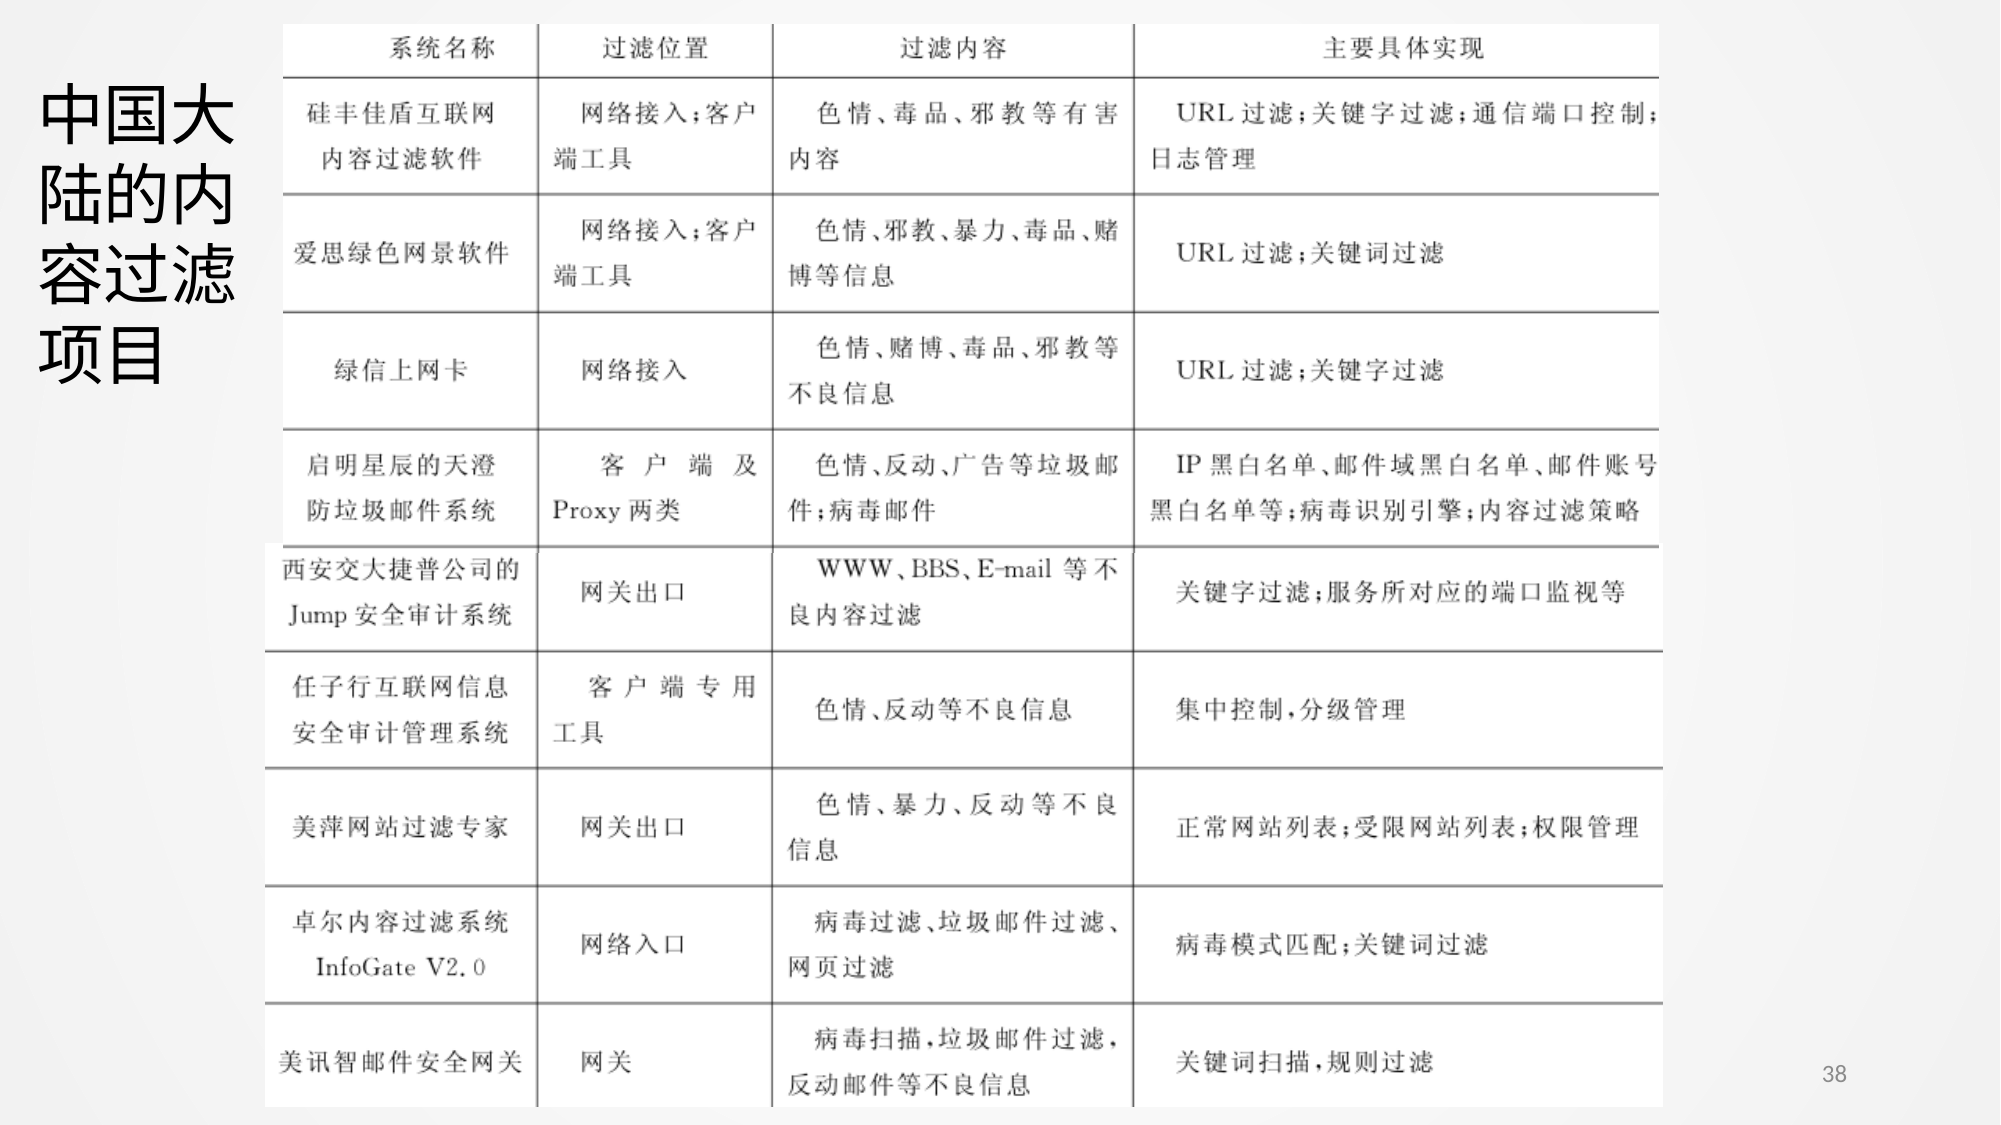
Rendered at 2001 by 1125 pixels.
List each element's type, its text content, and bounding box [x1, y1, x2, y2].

picture [265, 24, 1663, 1107]
slide_number 38 [1663, 1042, 1863, 1103]
text_box 中国大陆的内容过滤项目 [22, 65, 266, 401]
